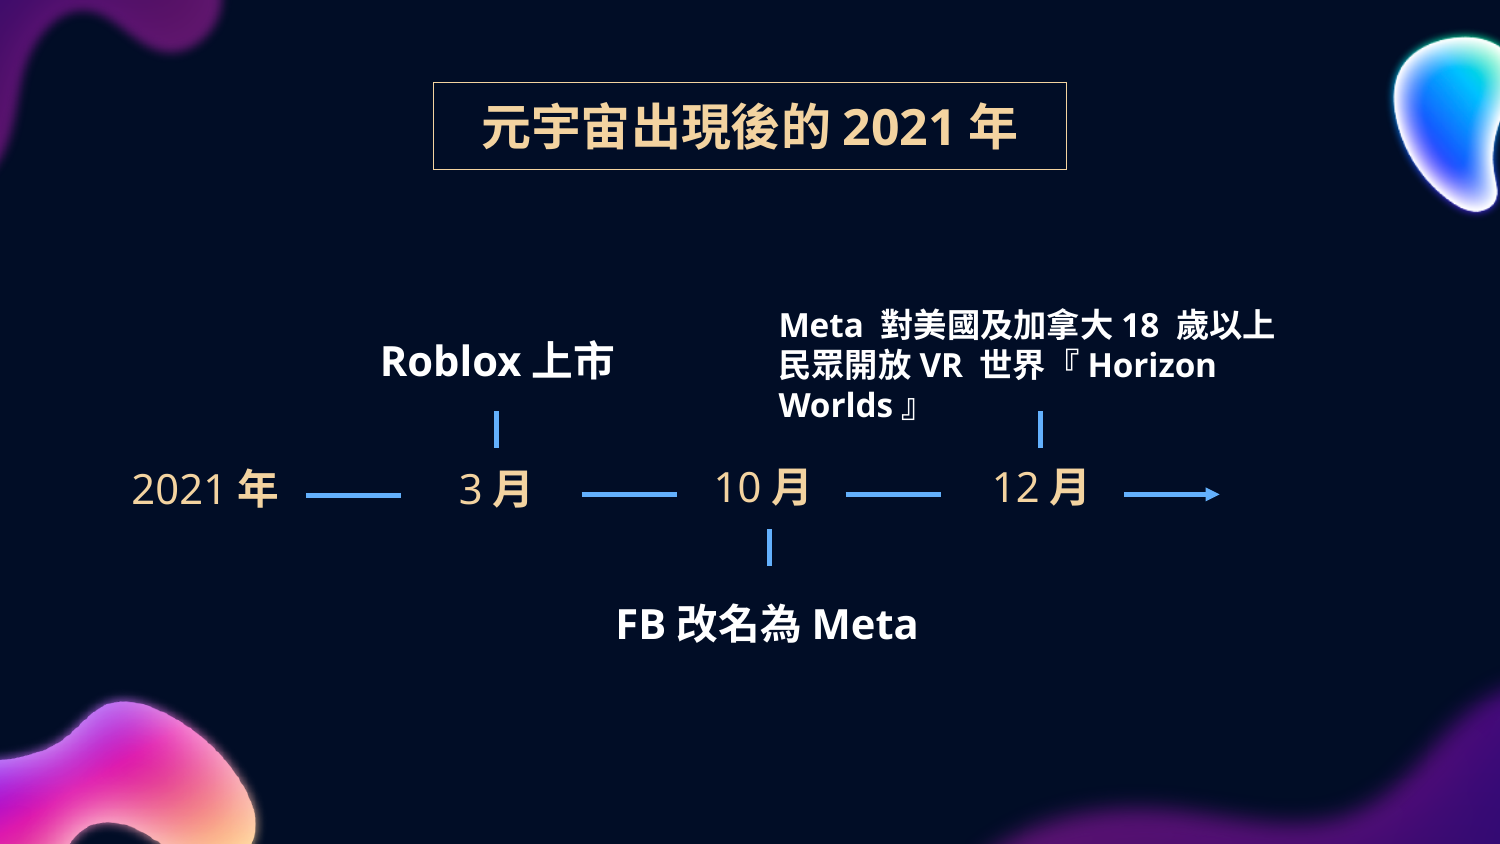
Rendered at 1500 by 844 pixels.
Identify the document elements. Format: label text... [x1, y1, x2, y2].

picture [0, 641, 306, 844]
picture [0, 0, 269, 221]
text_box FB改名為Meta [586, 582, 948, 670]
text_box 3月 [415, 448, 578, 546]
text_box 12月 [949, 445, 1134, 543]
text_box 2021年 [99, 448, 311, 546]
text_box 10月 [681, 445, 846, 543]
picture [965, 635, 1500, 844]
text_box Meta 對美國及加拿大18 歲以上民眾開放VR 世界『Horizon Worlds』 [763, 288, 1313, 409]
text_box Roblox上市 [306, 319, 689, 407]
title 元宇宙出現後的2021年 [433, 82, 1067, 170]
picture [1331, 0, 1500, 261]
